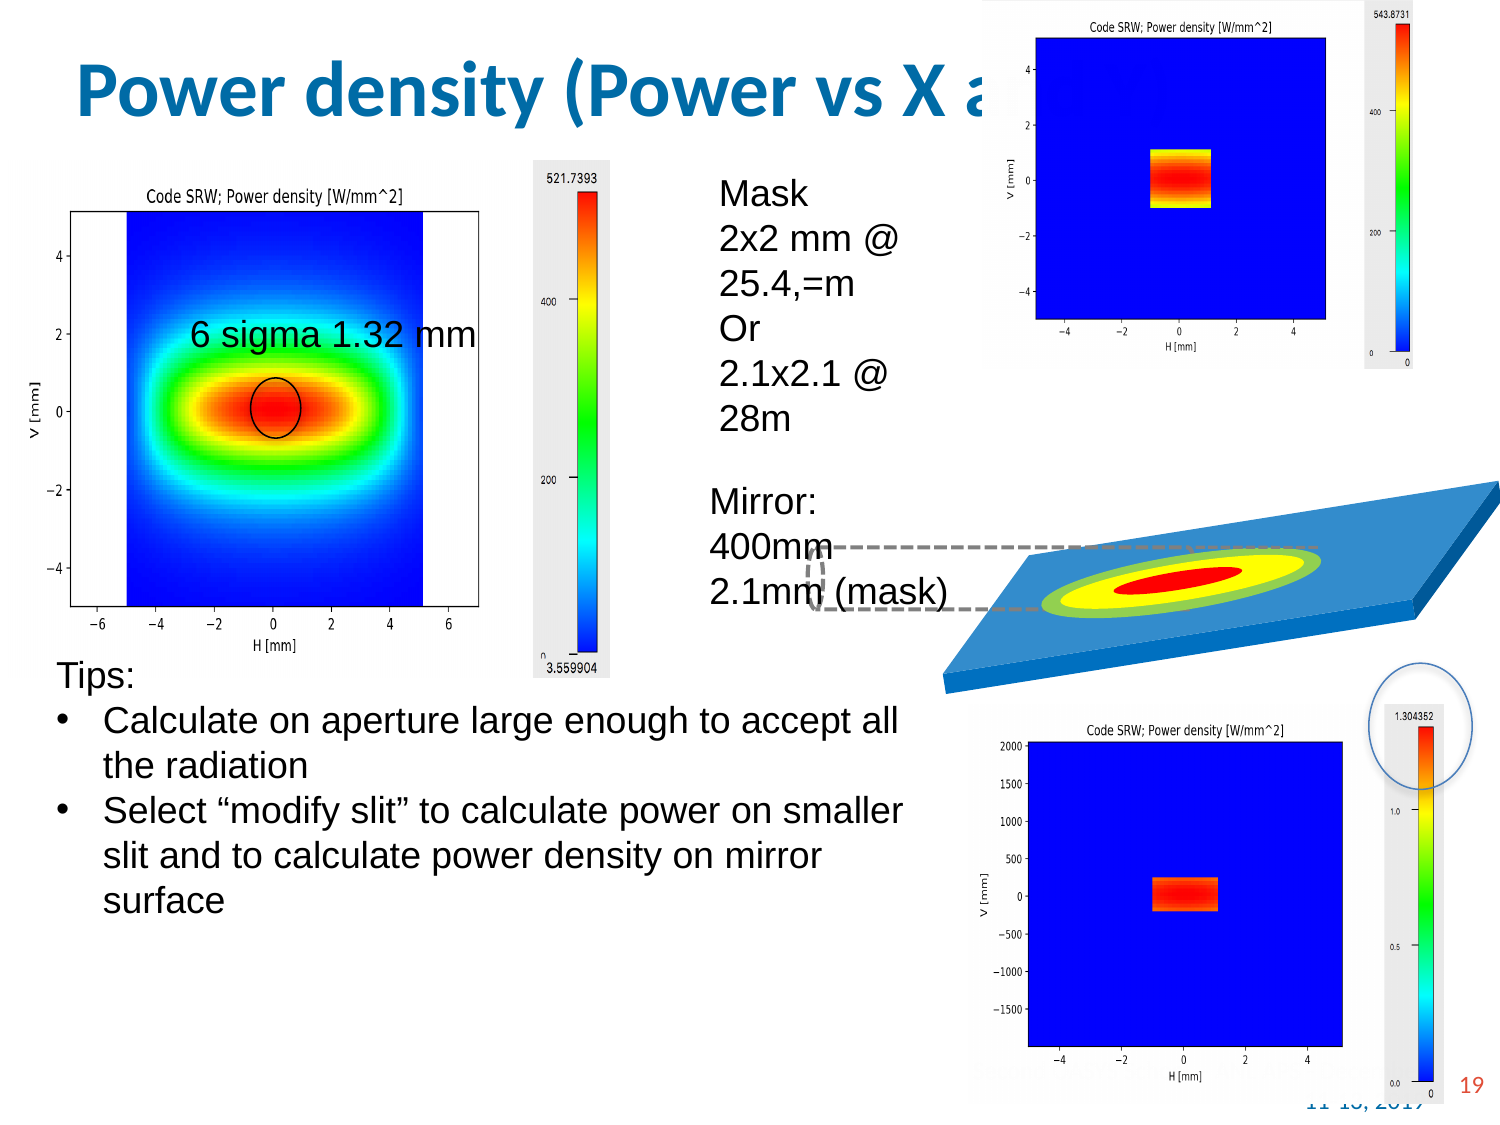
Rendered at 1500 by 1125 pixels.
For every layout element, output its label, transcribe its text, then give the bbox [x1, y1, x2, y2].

picture [5, 159, 610, 678]
text_box Mirror: 400mm 2.1mm (mask) [694, 469, 964, 620]
text_box Second OASYS School – ANL APS - December 11-13, 2019 [939, 1054, 1441, 1115]
text_box Mask 2x2 mm @ 25.4,=m Or 2.1x2.1 @ 28m [704, 161, 975, 447]
text_box Tips: Calculate on aperture large enough to accept all the radiation Select “modify slit” to calculate power on smaller slit and to calculate power density on mirror surface [41, 643, 964, 928]
text_box [1371, 662, 1473, 780]
text_box 19 [1438, 1056, 1500, 1118]
picture [967, 704, 1444, 1104]
text_box Lens [949, 485, 1491, 670]
text_box Power density (Power vs X and Y) [61, 40, 977, 228]
text_box [1039, 551, 1324, 621]
text_box [964, 545, 1194, 612]
text_box [1058, 557, 1307, 611]
text_box [940, 478, 1500, 697]
picture [982, 0, 1413, 369]
text_box [1111, 564, 1245, 597]
